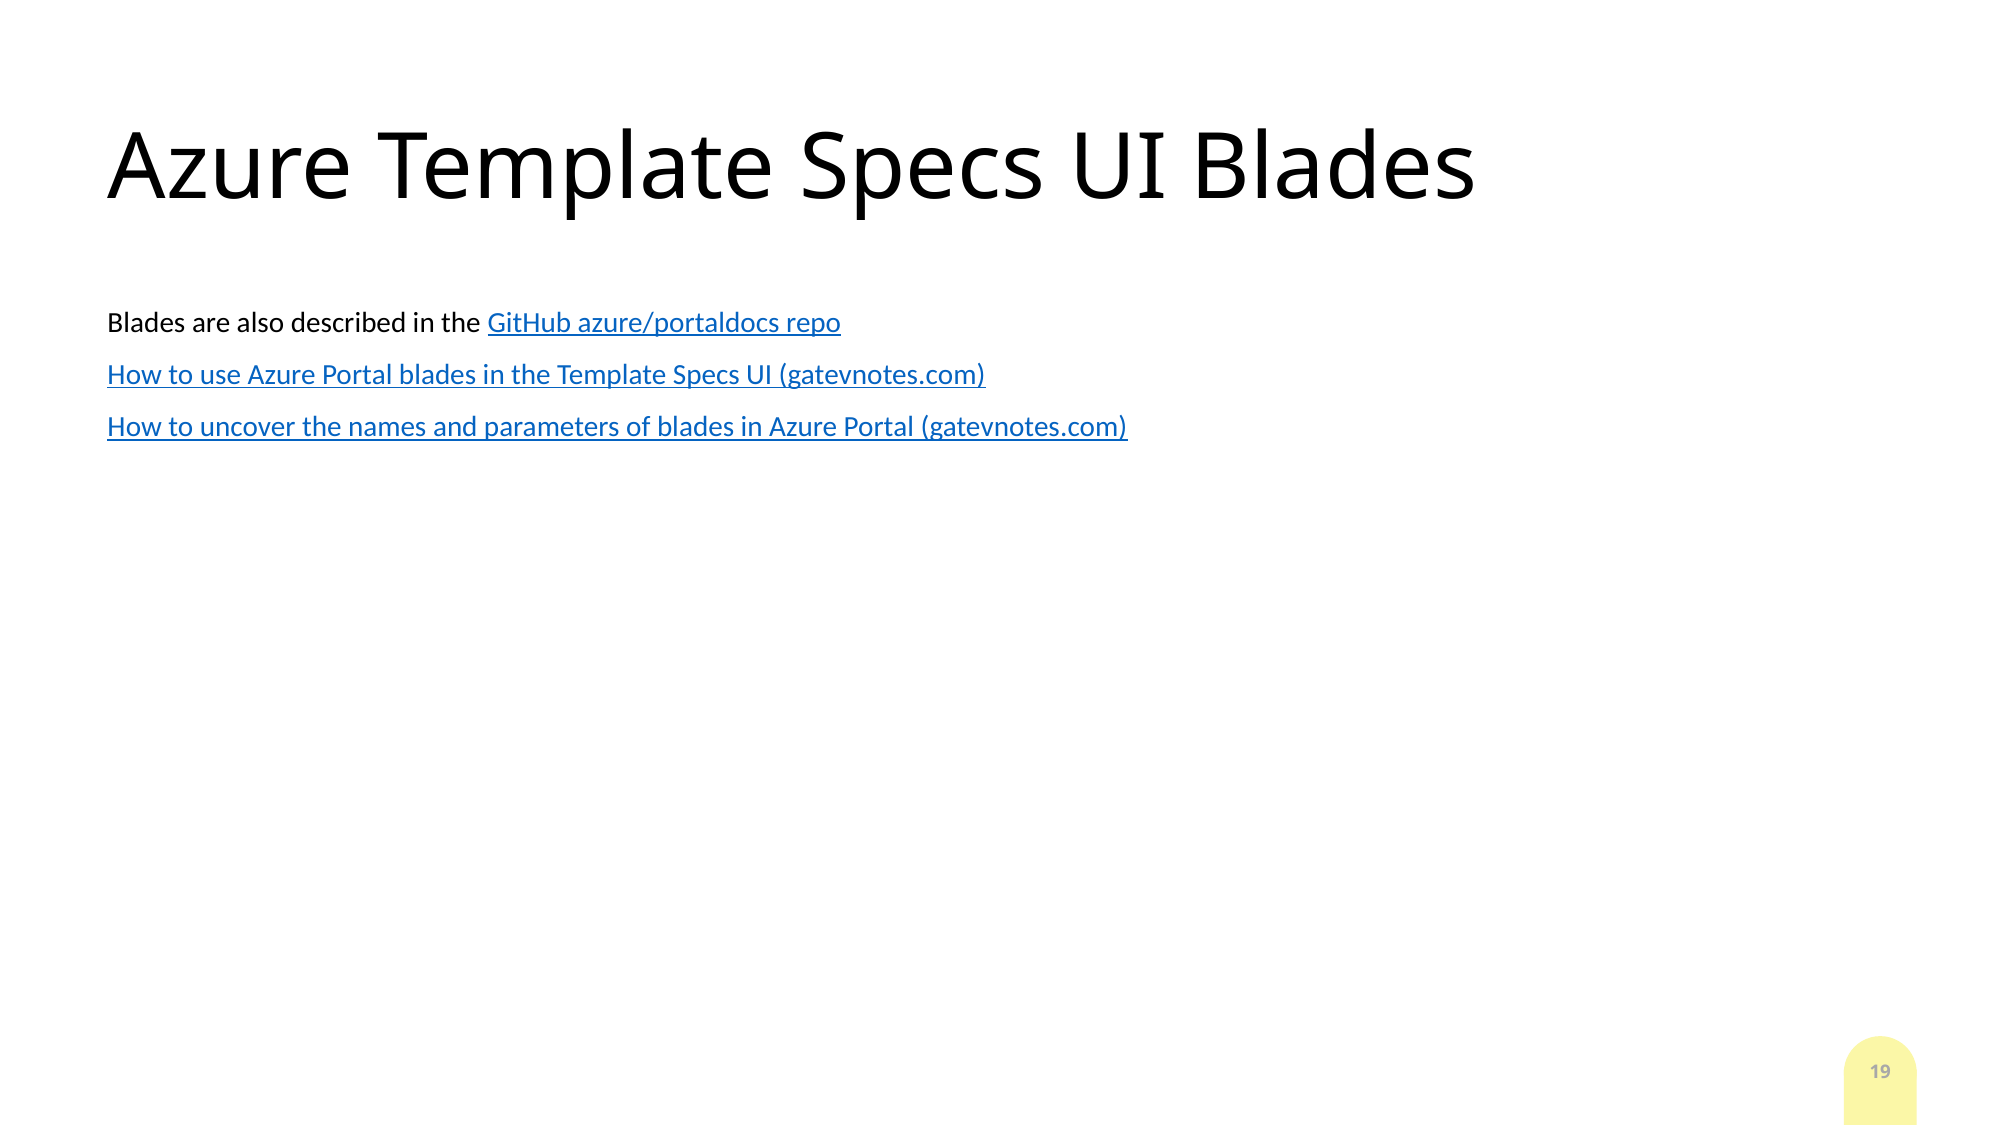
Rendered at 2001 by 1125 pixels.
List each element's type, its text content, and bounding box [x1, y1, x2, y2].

list Blades are also described in the GitHub azure/portaldocs repo How to use Azure Portal blades in the Template Specs UI (gatevnotes.com) How to uncover the names and parameters of blades in Azure Portal (gatevnotes.com) [92, 299, 1908, 532]
slide_number 19 [1853, 1042, 1908, 1103]
title Azure Template Specs UI Blades [92, 59, 1908, 278]
